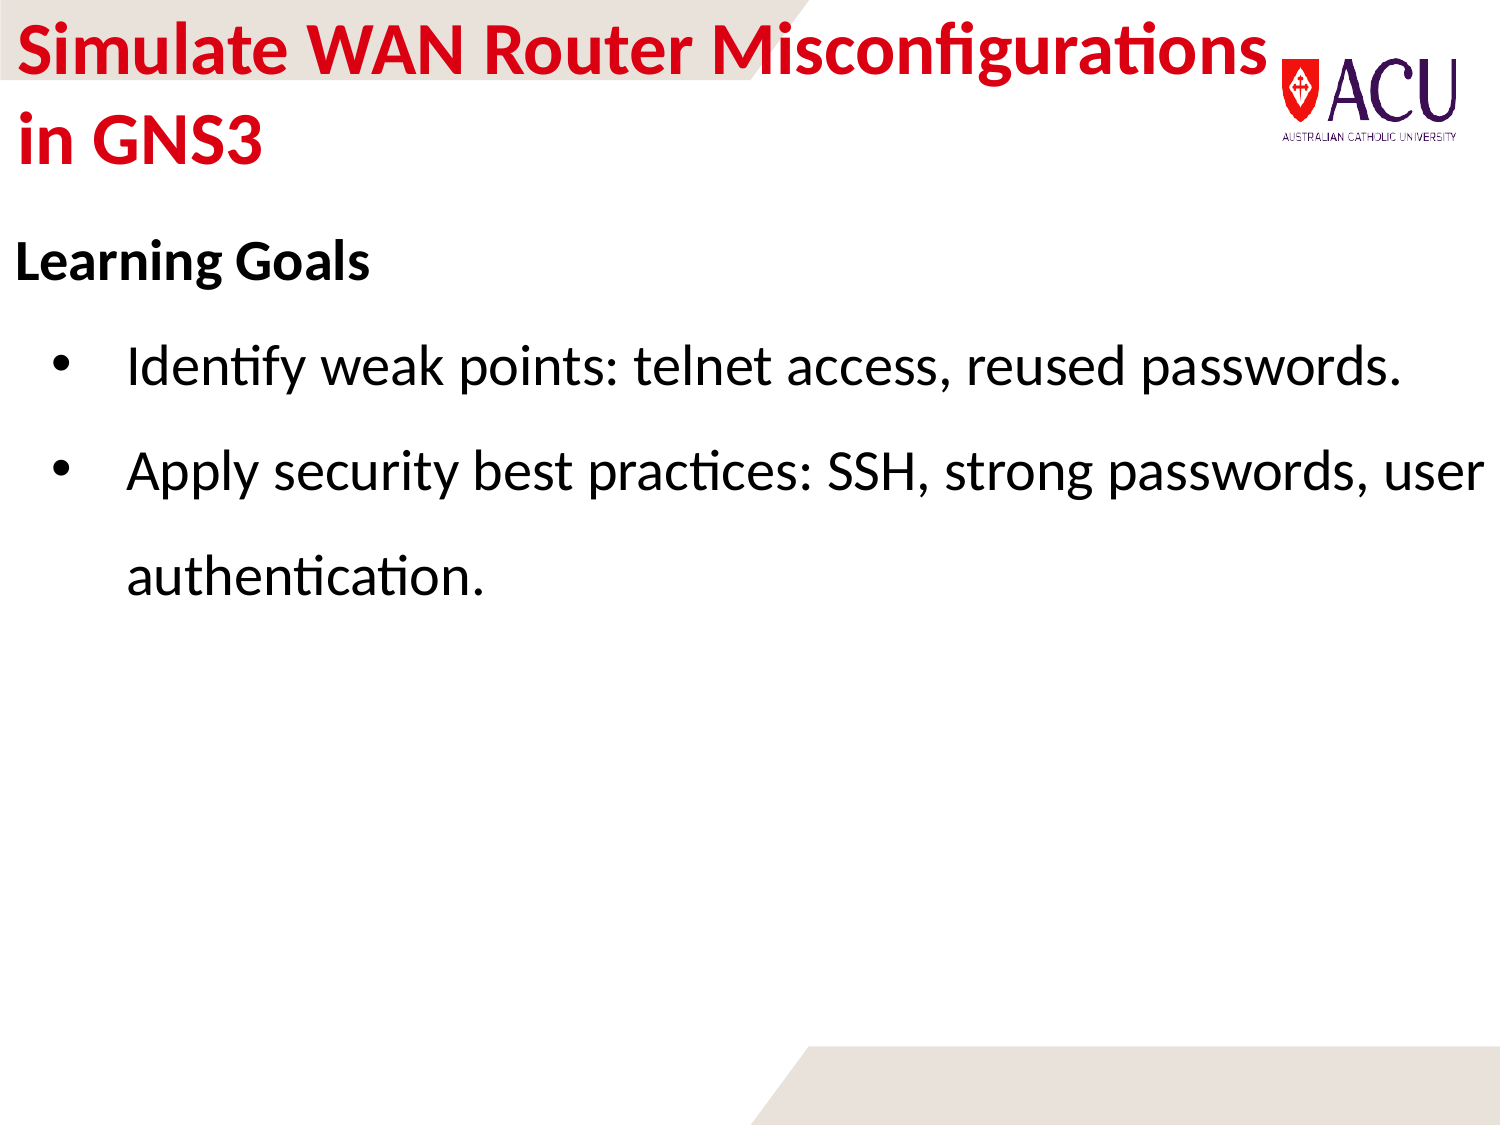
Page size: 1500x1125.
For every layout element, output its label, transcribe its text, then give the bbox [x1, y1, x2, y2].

picture [1282, 58, 1456, 141]
title Simulate WAN Router Misconfigurations in GNS3 [0, 0, 1275, 180]
text_box Learning Goals Identify weak points: telnet access, reused passwords. Apply security best practices: SSH, strong passwords, user authentication. [0, 180, 1500, 615]
